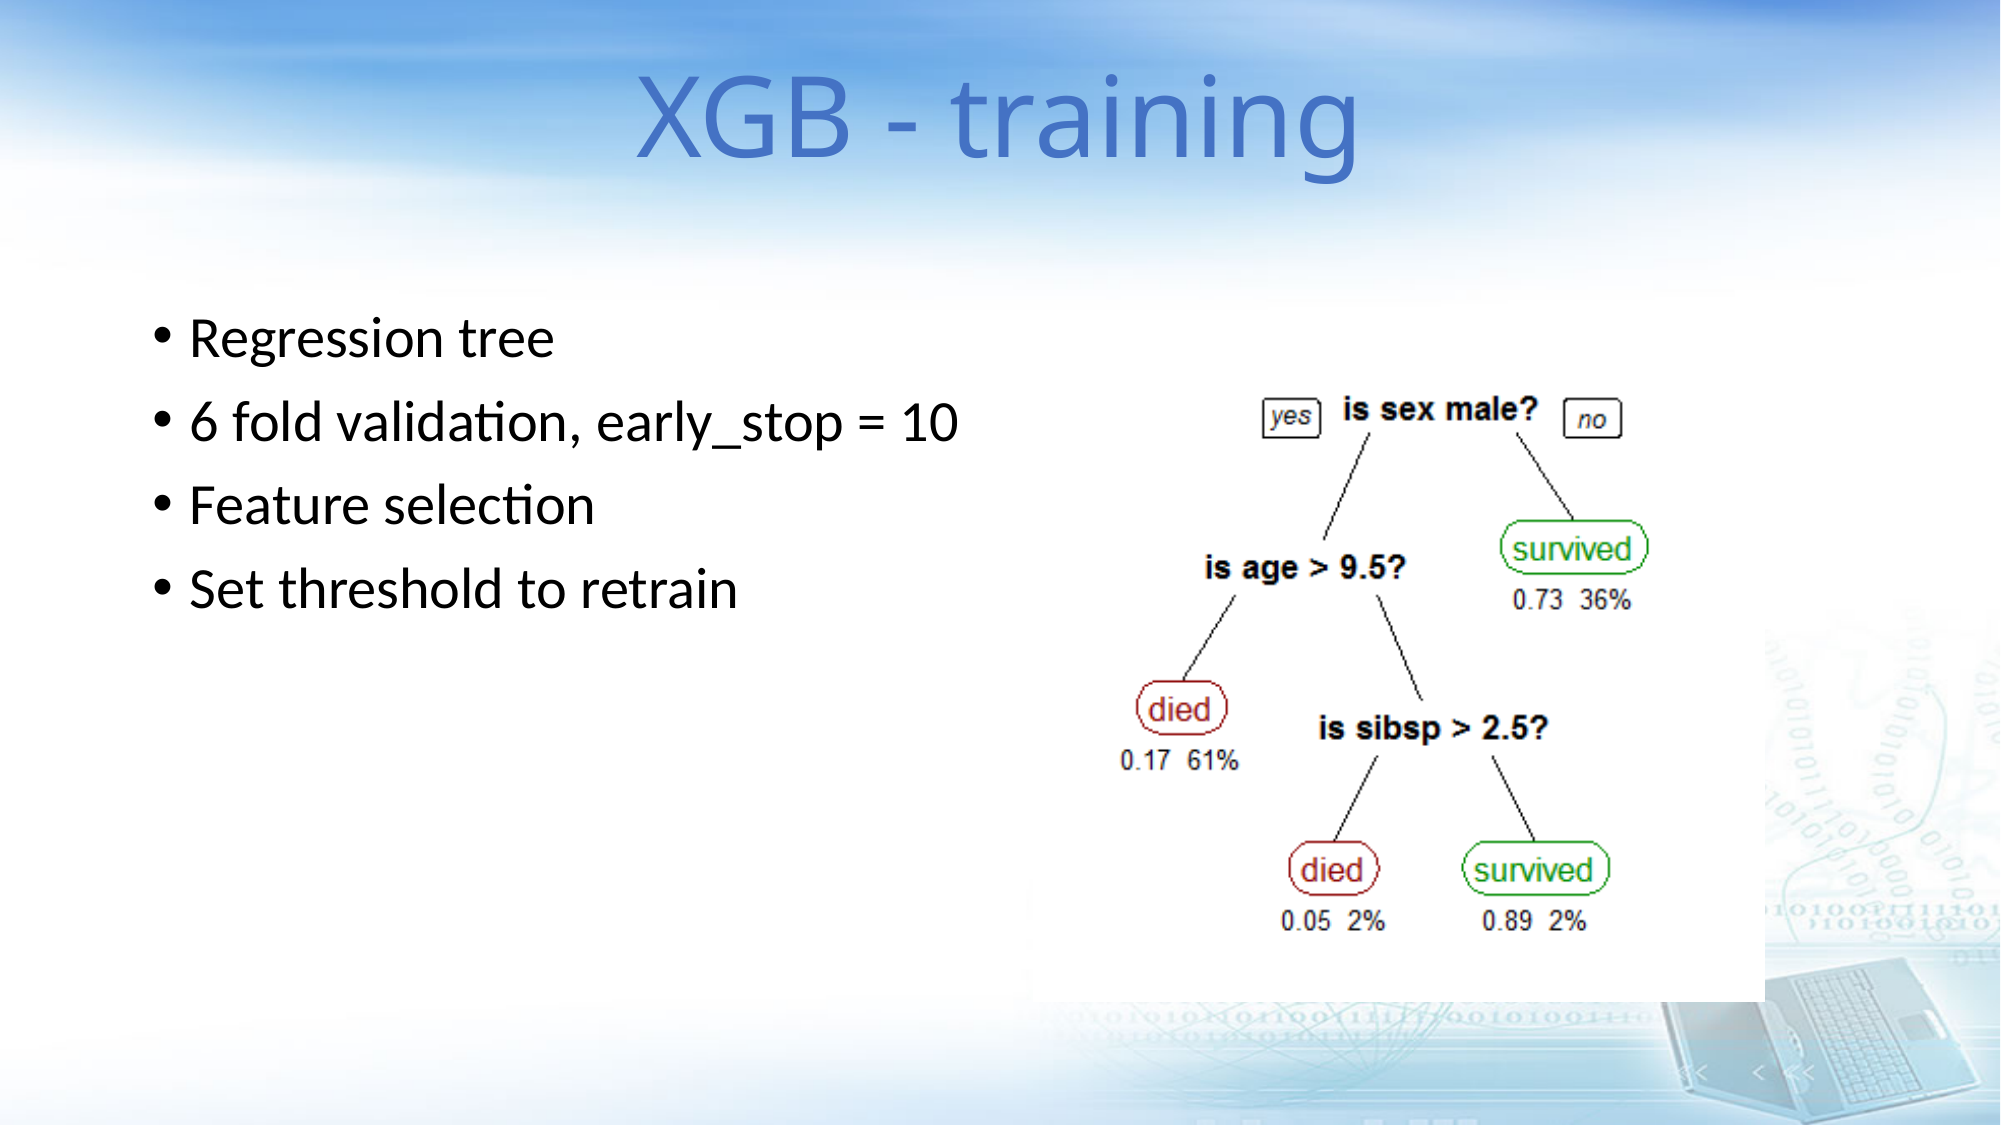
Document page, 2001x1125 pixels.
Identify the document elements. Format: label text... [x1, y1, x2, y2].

list Regression tree 6 fold validation, early_stop = 10 Feature selection Set threshold to retrain [137, 299, 1863, 1014]
picture [0, 0, 2001, 1125]
text_box XGB - training [0, 37, 2000, 187]
